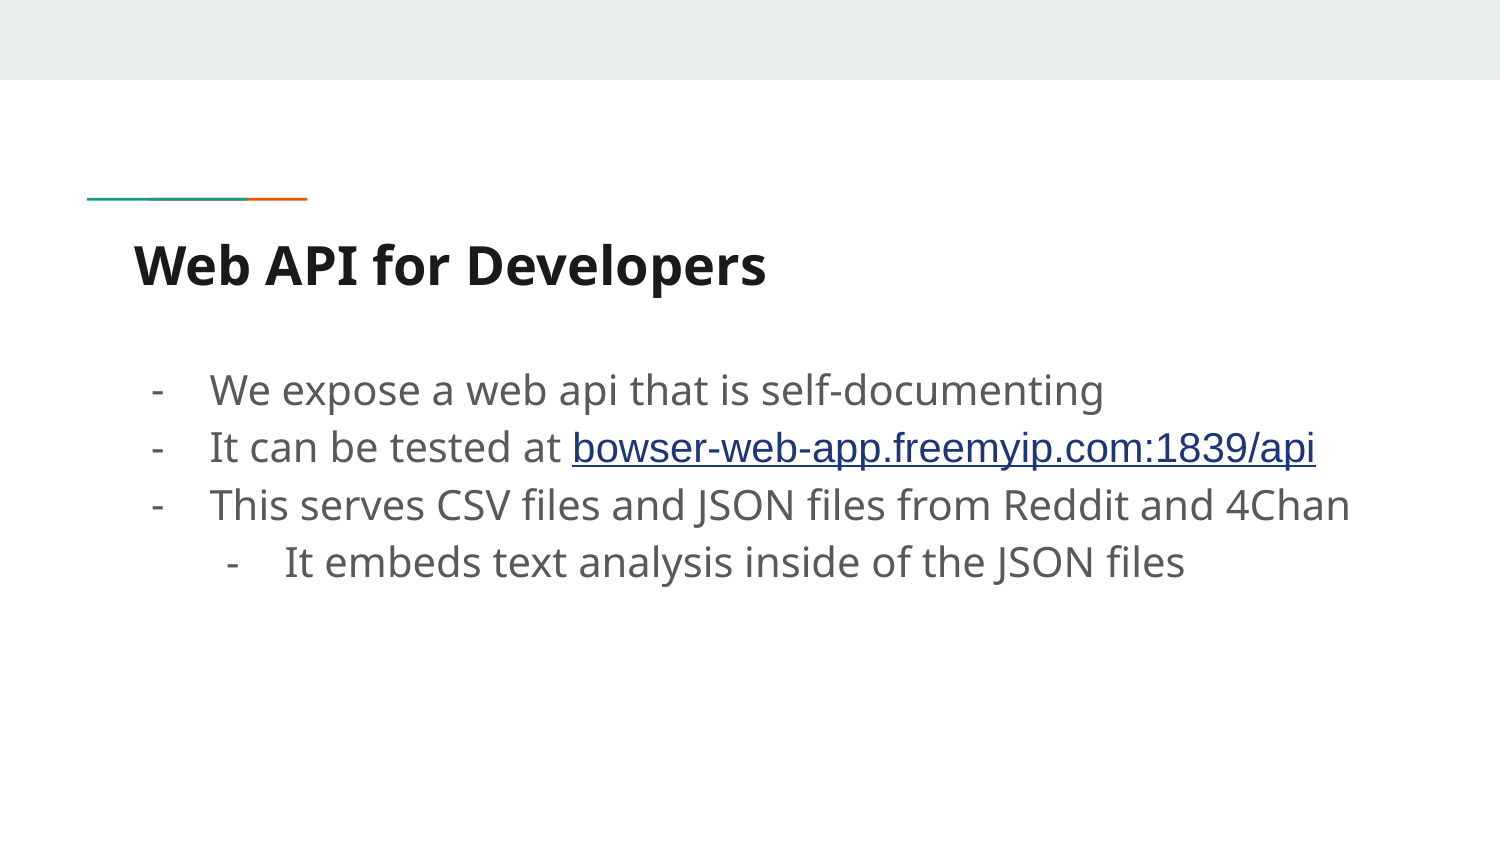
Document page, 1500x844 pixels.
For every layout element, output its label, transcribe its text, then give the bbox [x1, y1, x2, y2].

title Web API for Developers [119, 216, 1381, 305]
list We expose a web api that is self-documenting It can be tested at bowser-web-app.freemyip.com:1839/api This serves CSV files and JSON files from Reddit and 4Chan It embeds text analysis inside of the JSON files [119, 341, 1381, 712]
